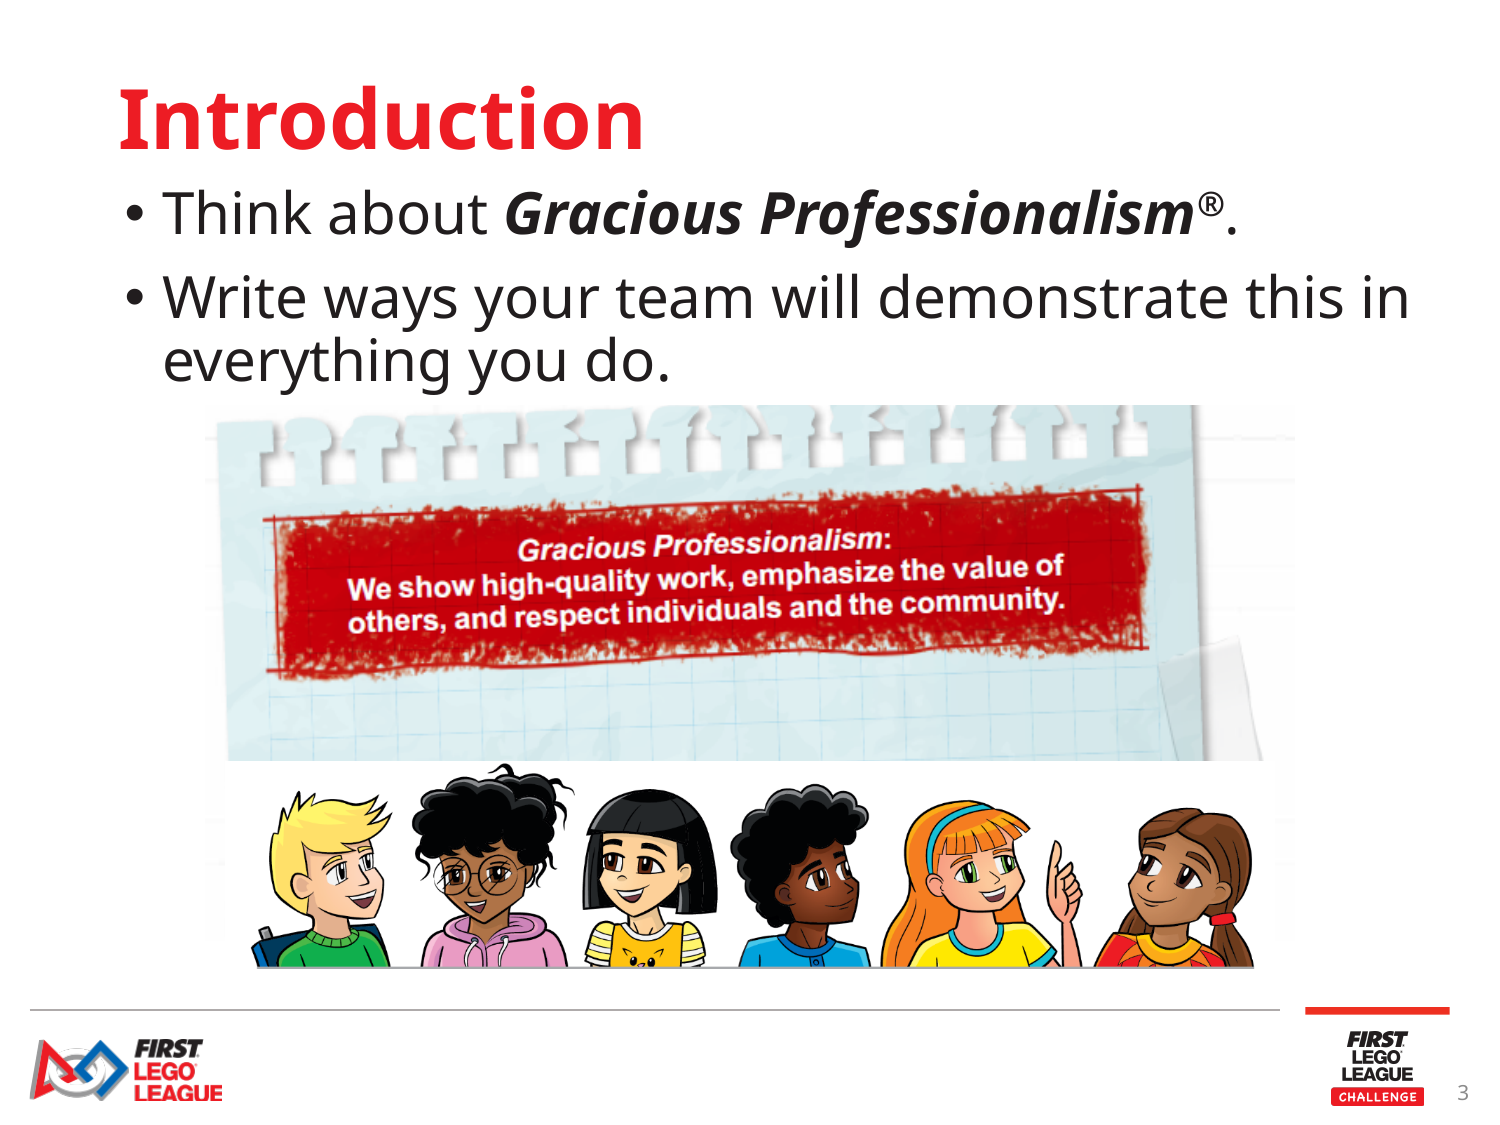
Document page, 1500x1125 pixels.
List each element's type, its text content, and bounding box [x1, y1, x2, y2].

picture [205, 405, 1295, 969]
text_box Think about Gracious Professionalism®. Write ways your team will demonstrate this in everything you do. [109, 176, 1459, 453]
slide_number 3 [1425, 1076, 1484, 1111]
title Introduction [103, 59, 1397, 185]
